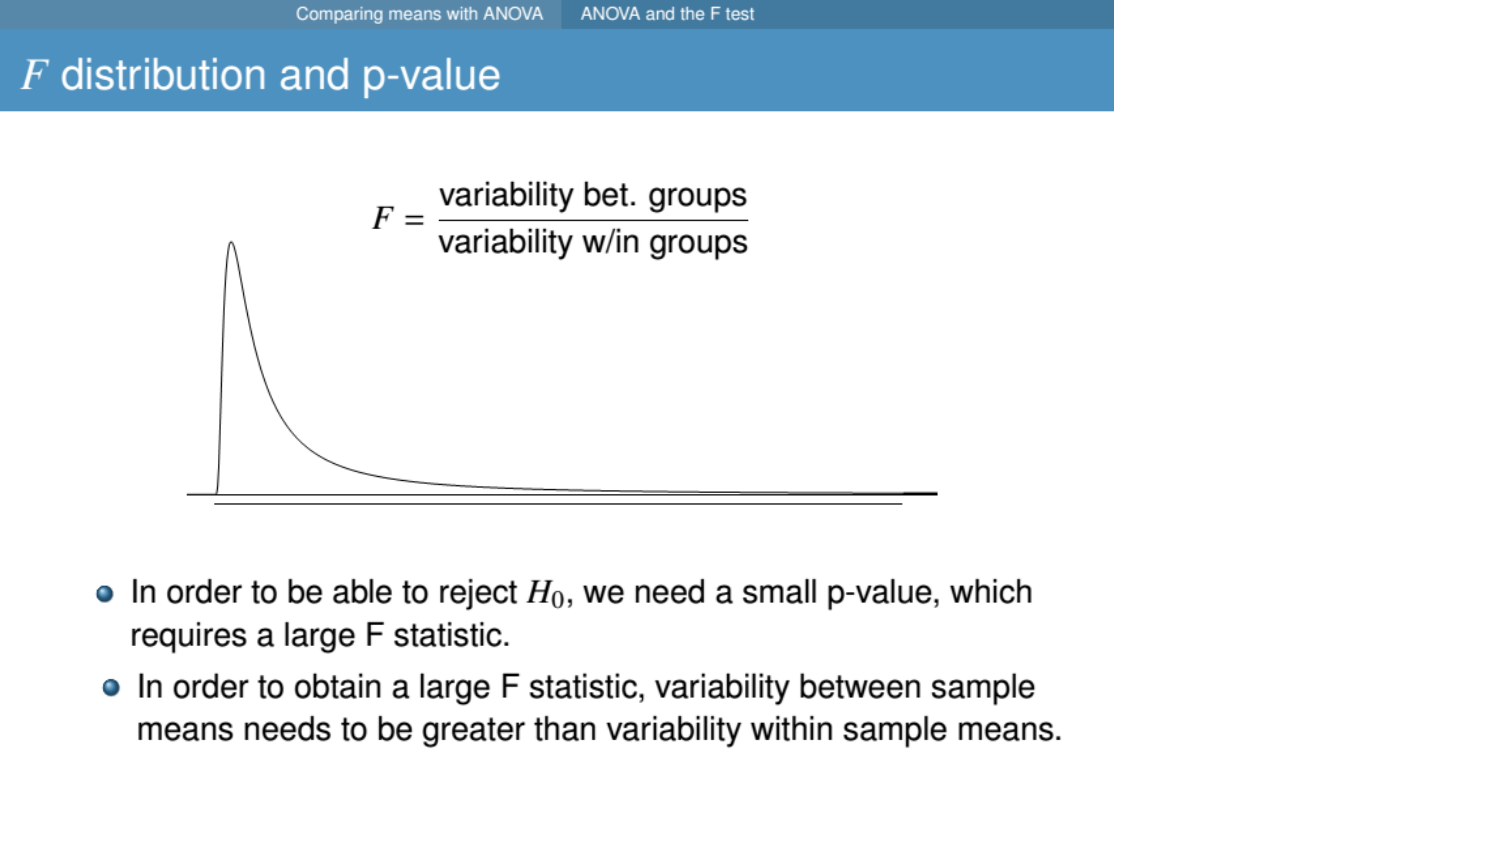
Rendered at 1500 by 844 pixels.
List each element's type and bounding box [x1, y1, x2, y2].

picture [0, 0, 1114, 756]
